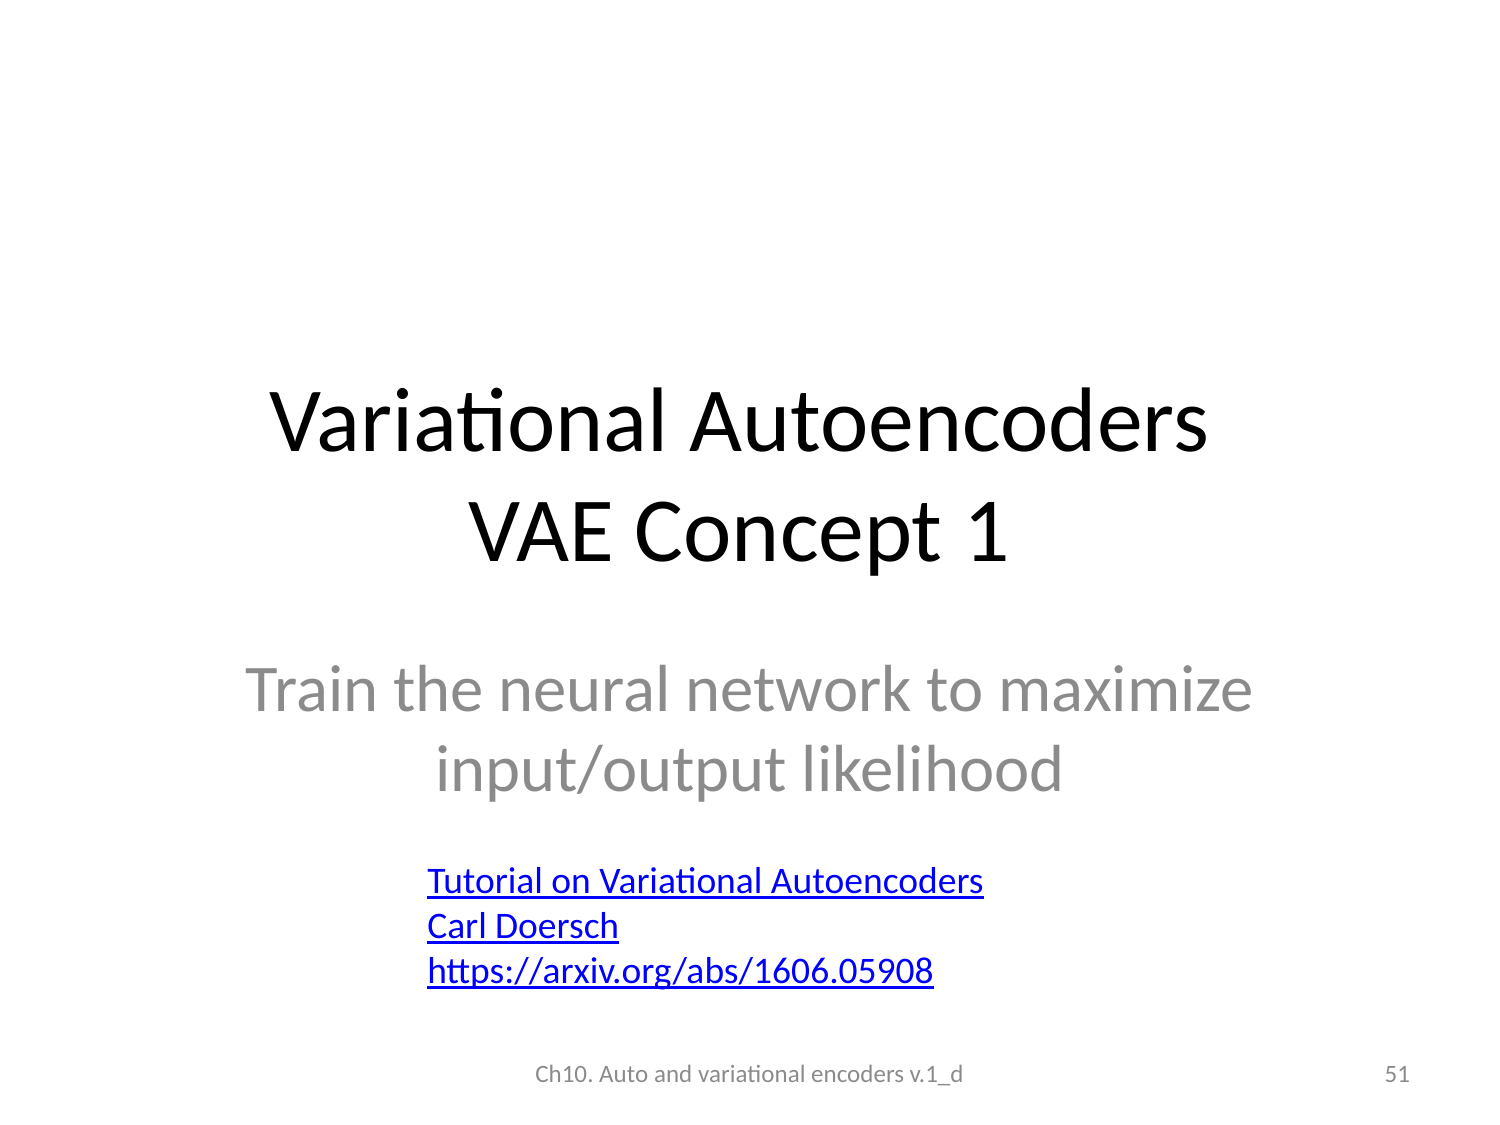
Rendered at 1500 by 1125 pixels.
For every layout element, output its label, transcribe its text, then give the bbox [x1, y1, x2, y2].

slide_number 51 [1074, 1042, 1425, 1103]
footer Ch10. Auto and variational encoders v.1_d [512, 1044, 988, 1103]
subtitle Train the neural network to maximize input/output likelihood [225, 637, 1275, 925]
text_box Tutorial on Variational Autoencoders Carl Doersch https://arxiv.org/abs/1606.05908 [412, 848, 1163, 1044]
title Variational Autoencoders VAE Concept 1 [112, 349, 1388, 591]
